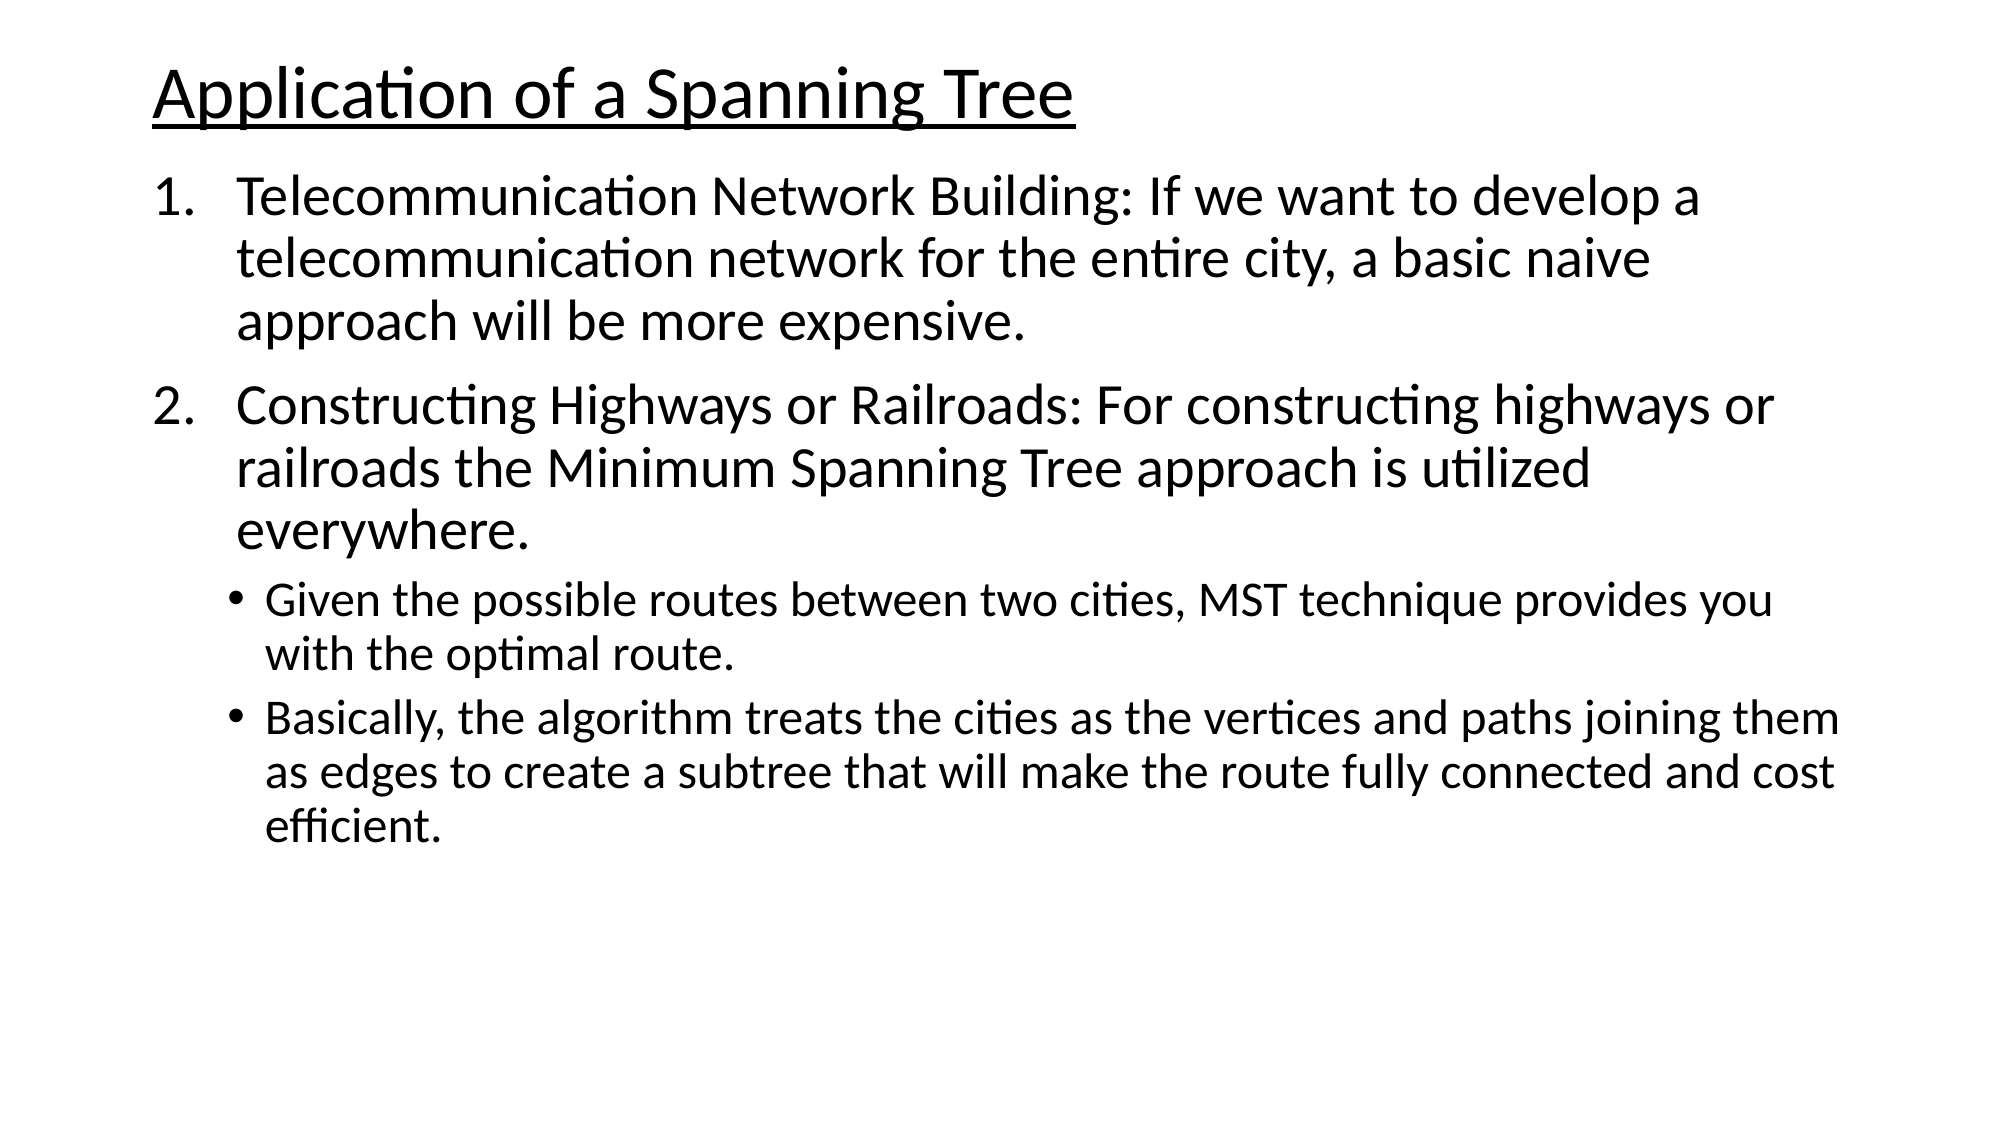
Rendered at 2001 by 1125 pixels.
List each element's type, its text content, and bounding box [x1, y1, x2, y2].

title Application of a Spanning Tree [137, 32, 1863, 157]
list Telecommunication Network Building: If we want to develop a telecommunication network for the entire city, a basic naive approach will be more expensive. Constructing Highways or Railroads: For constructing highways or railroads the Minimum Spanning Tree approach is utilized everywhere. Given the possible routes between two cities, MST technique provides you with the optimal route. Basically, the algorithm treats the cities as the vertices and paths joining them as edges to create a subtree that will make the route fully connected and cost efficient. [137, 157, 1863, 1059]
